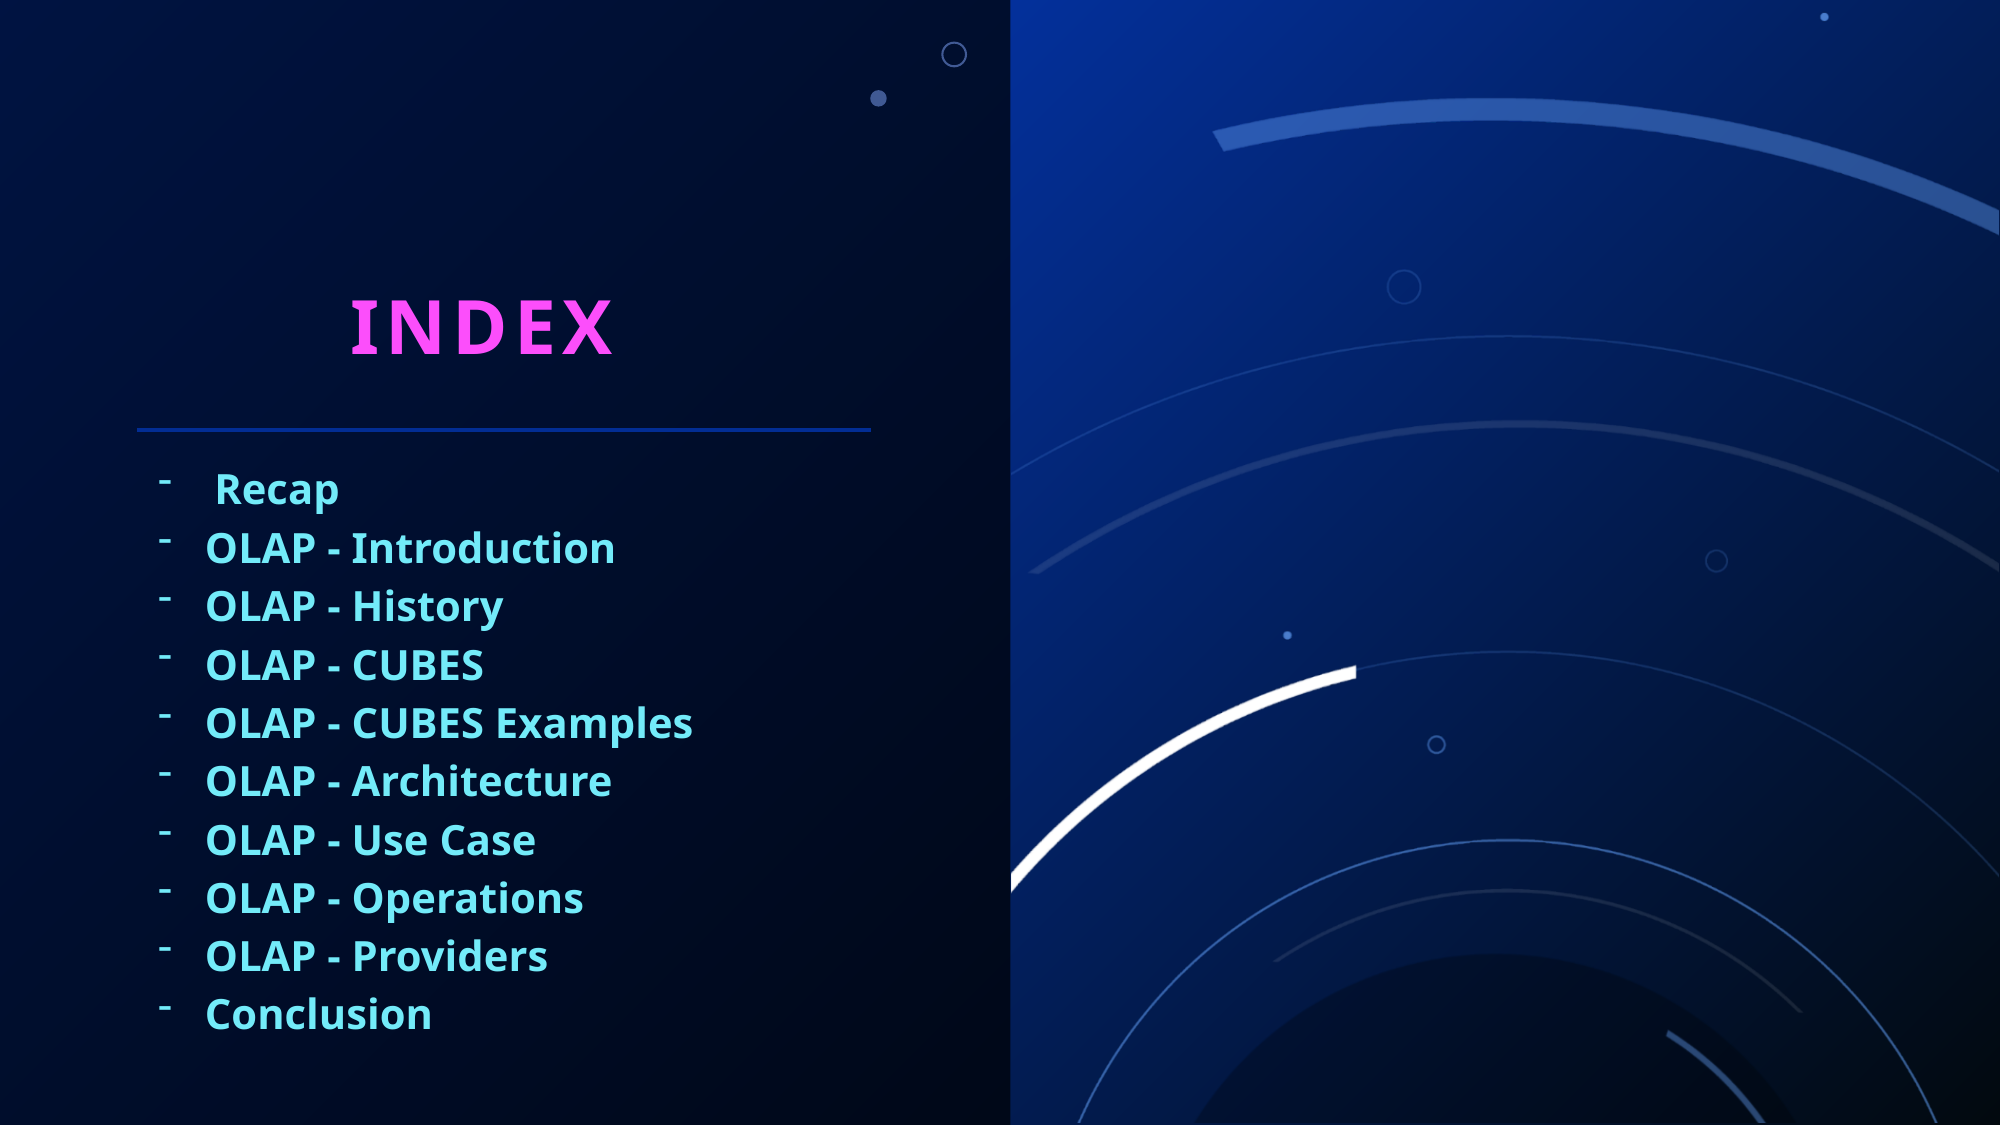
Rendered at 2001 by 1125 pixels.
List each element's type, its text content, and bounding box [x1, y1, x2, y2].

title INDEX [335, 270, 687, 379]
picture [1011, 0, 1999, 1123]
list Recap OLAP - Introduction OLAP - History OLAP - CUBES OLAP - CUBES Examples OLAP - Architecture OLAP - Use Case OLAP - Operations OLAP - Providers Conclusion [143, 477, 879, 1095]
